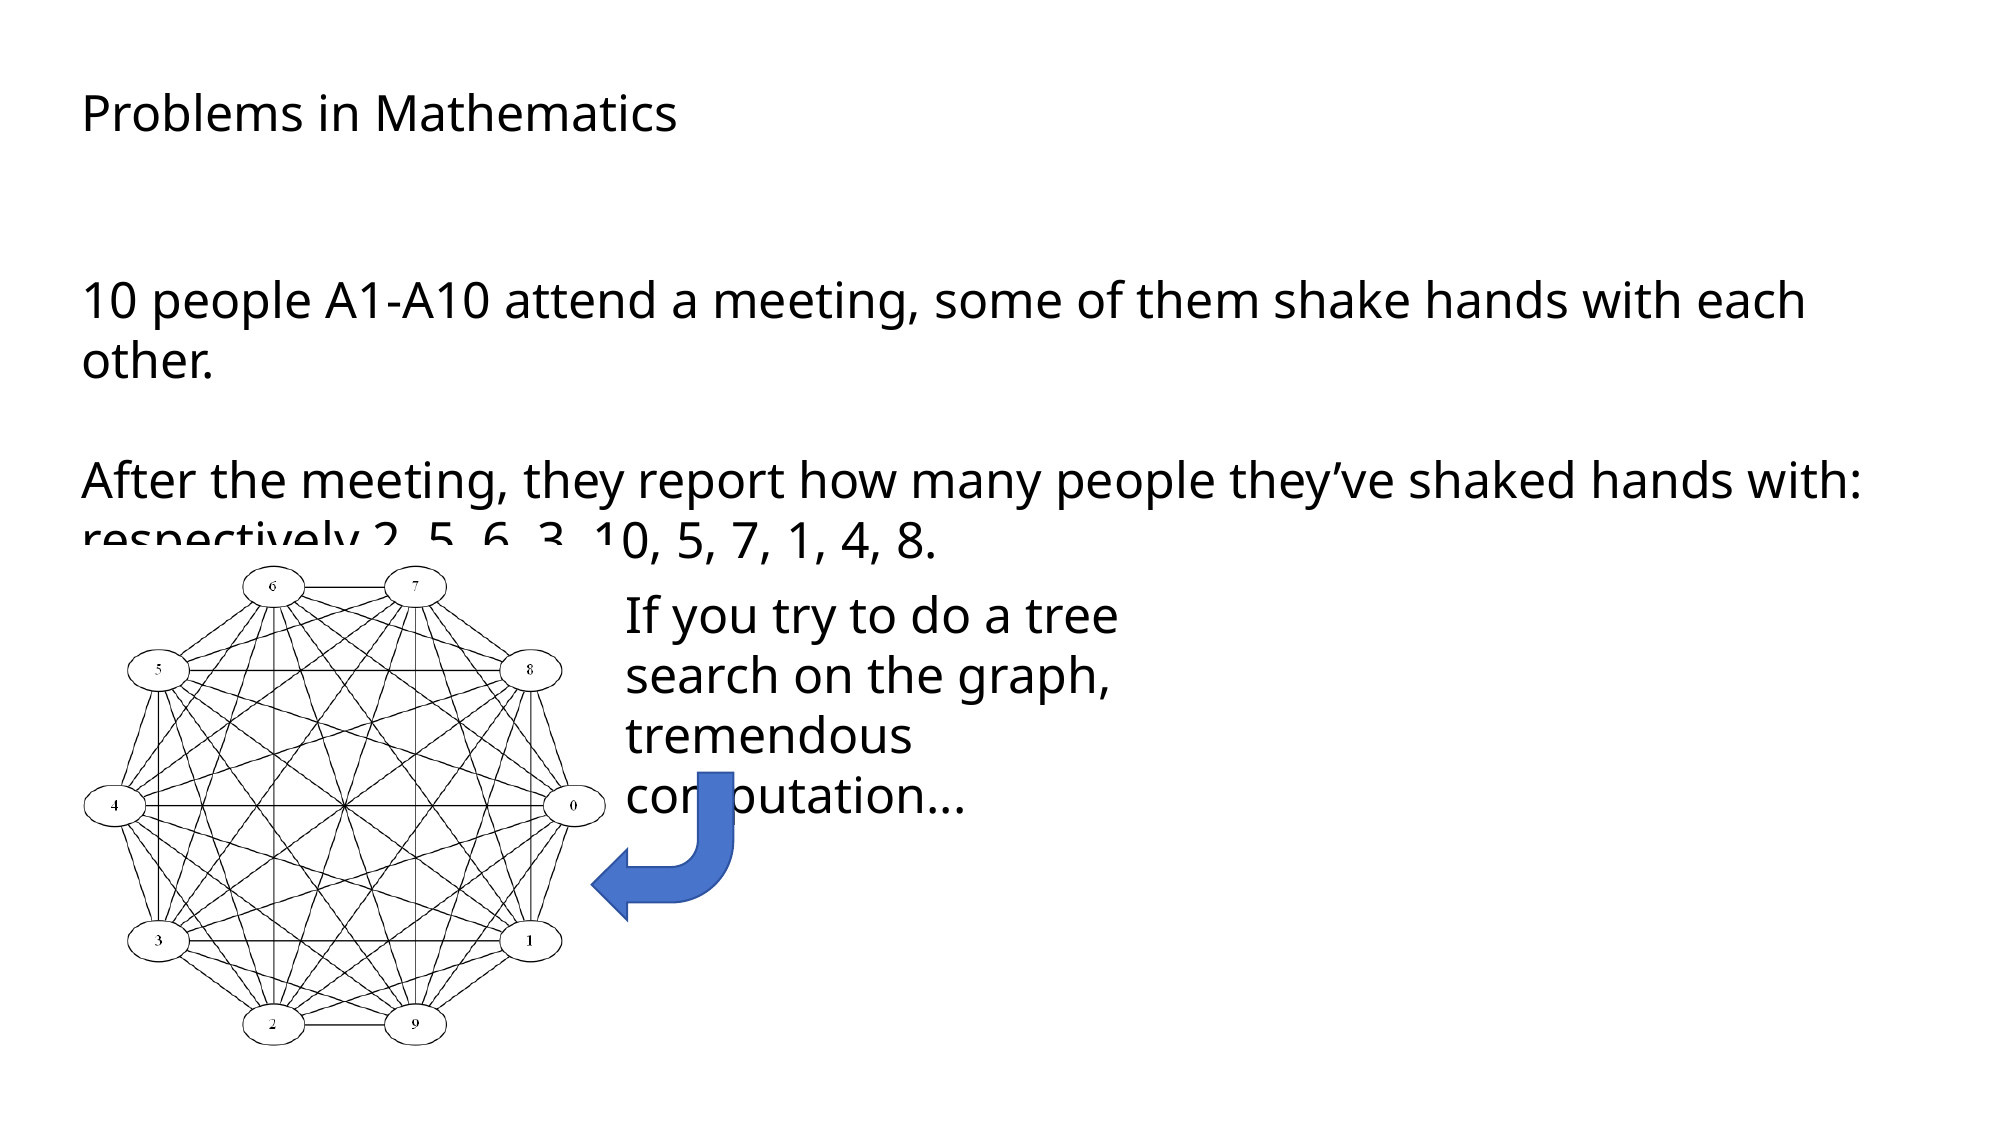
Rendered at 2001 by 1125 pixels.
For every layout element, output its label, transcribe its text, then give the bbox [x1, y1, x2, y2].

text_box 10 people A1-A10 attend a meeting, some of them shake hands with each other. After the meeting, they report how many people they’ve shaked hands with: respectively 2, 5, 6, 3, 10, 5, 7, 1, 4, 8. [66, 261, 1882, 697]
text_box If you try to do a tree search on the graph, tremendous computation... [612, 576, 1278, 831]
text_box Problems in Mathematics [66, 74, 734, 150]
text_box [612, 771, 735, 923]
picture [66, 545, 612, 1058]
